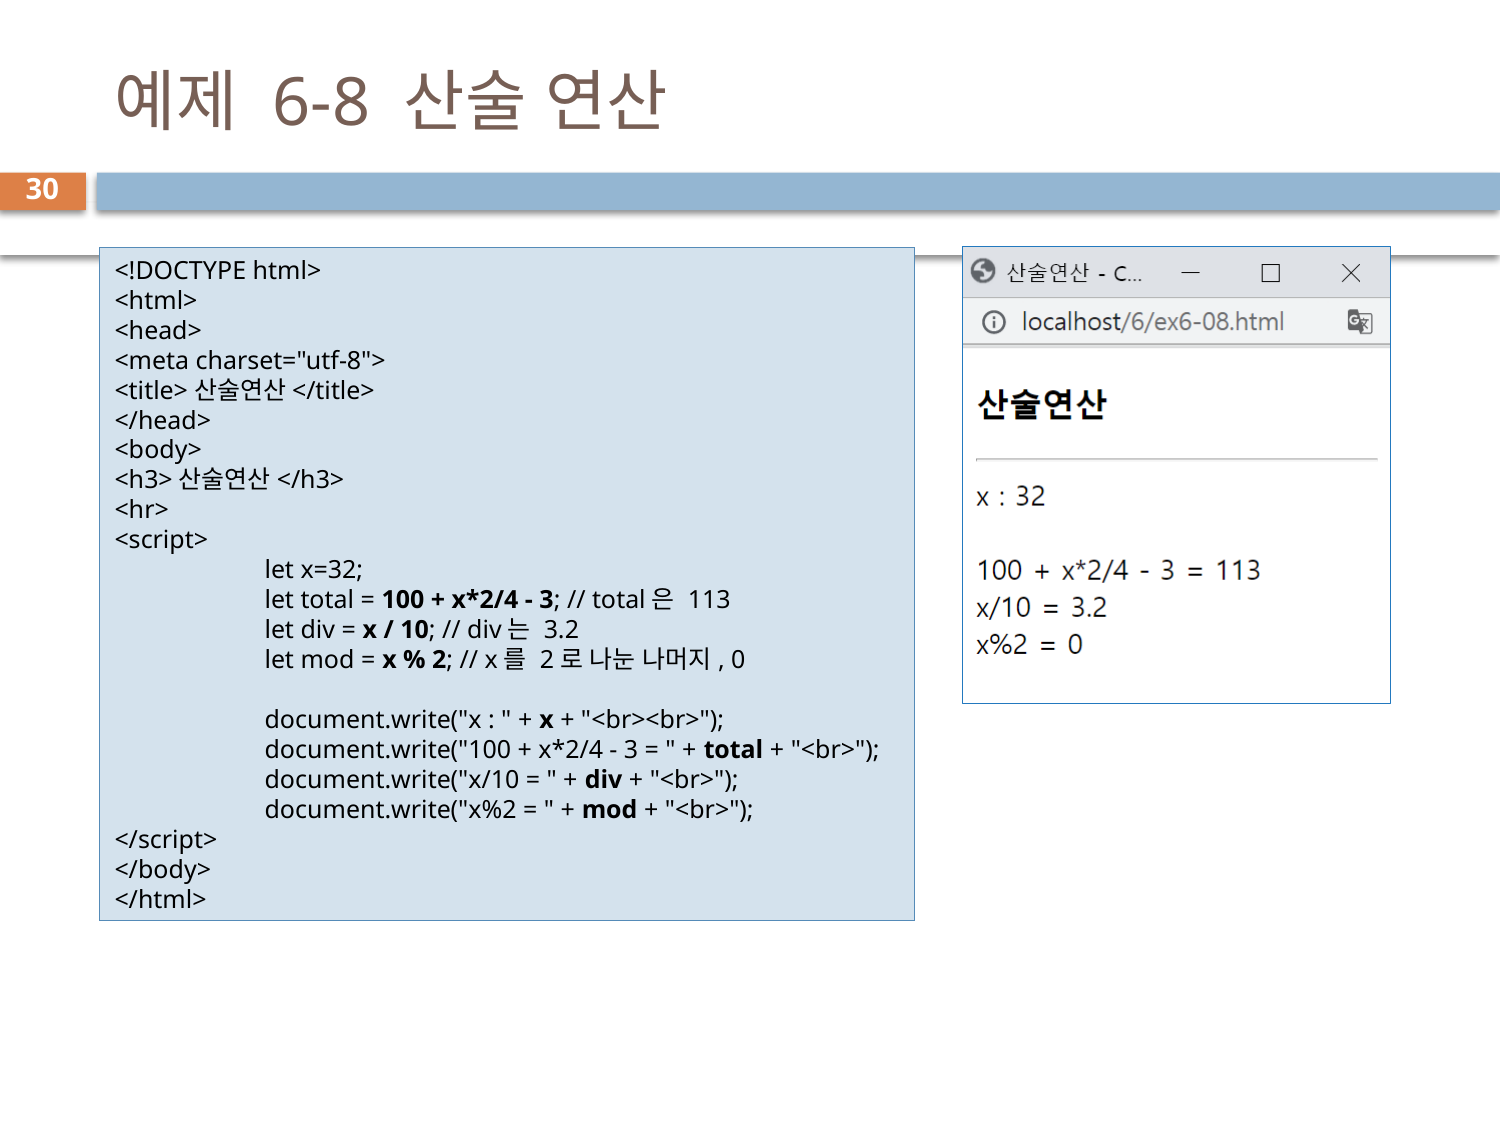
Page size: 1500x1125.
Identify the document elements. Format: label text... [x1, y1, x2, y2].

slide_number 30 [0, 170, 87, 211]
text_box <!DOCTYPE html> <html> <head> <meta charset="utf-8"> <title>산술연산</title> </head> <body> <h3>산술연산</h3> <hr> <script> let x=32; let total = 100 + x*2/4 - 3; // total은 113 let div = x / 10; // div는 3.2 let mod = x % 2; // x를 2로 나눈 나머지, 0 document.write("x : " + x + "<br><br>"); document.write("100 + x*2/4 - 3 = " + total + "<br>"); document.write("x/10 = " + div + "<br>"); document.write("x%2 = " + mod + "<br>"); </script> </body> </html> [99, 247, 915, 921]
title 예제 6-8 산술 연산 [99, 37, 1438, 161]
picture [962, 246, 1391, 704]
